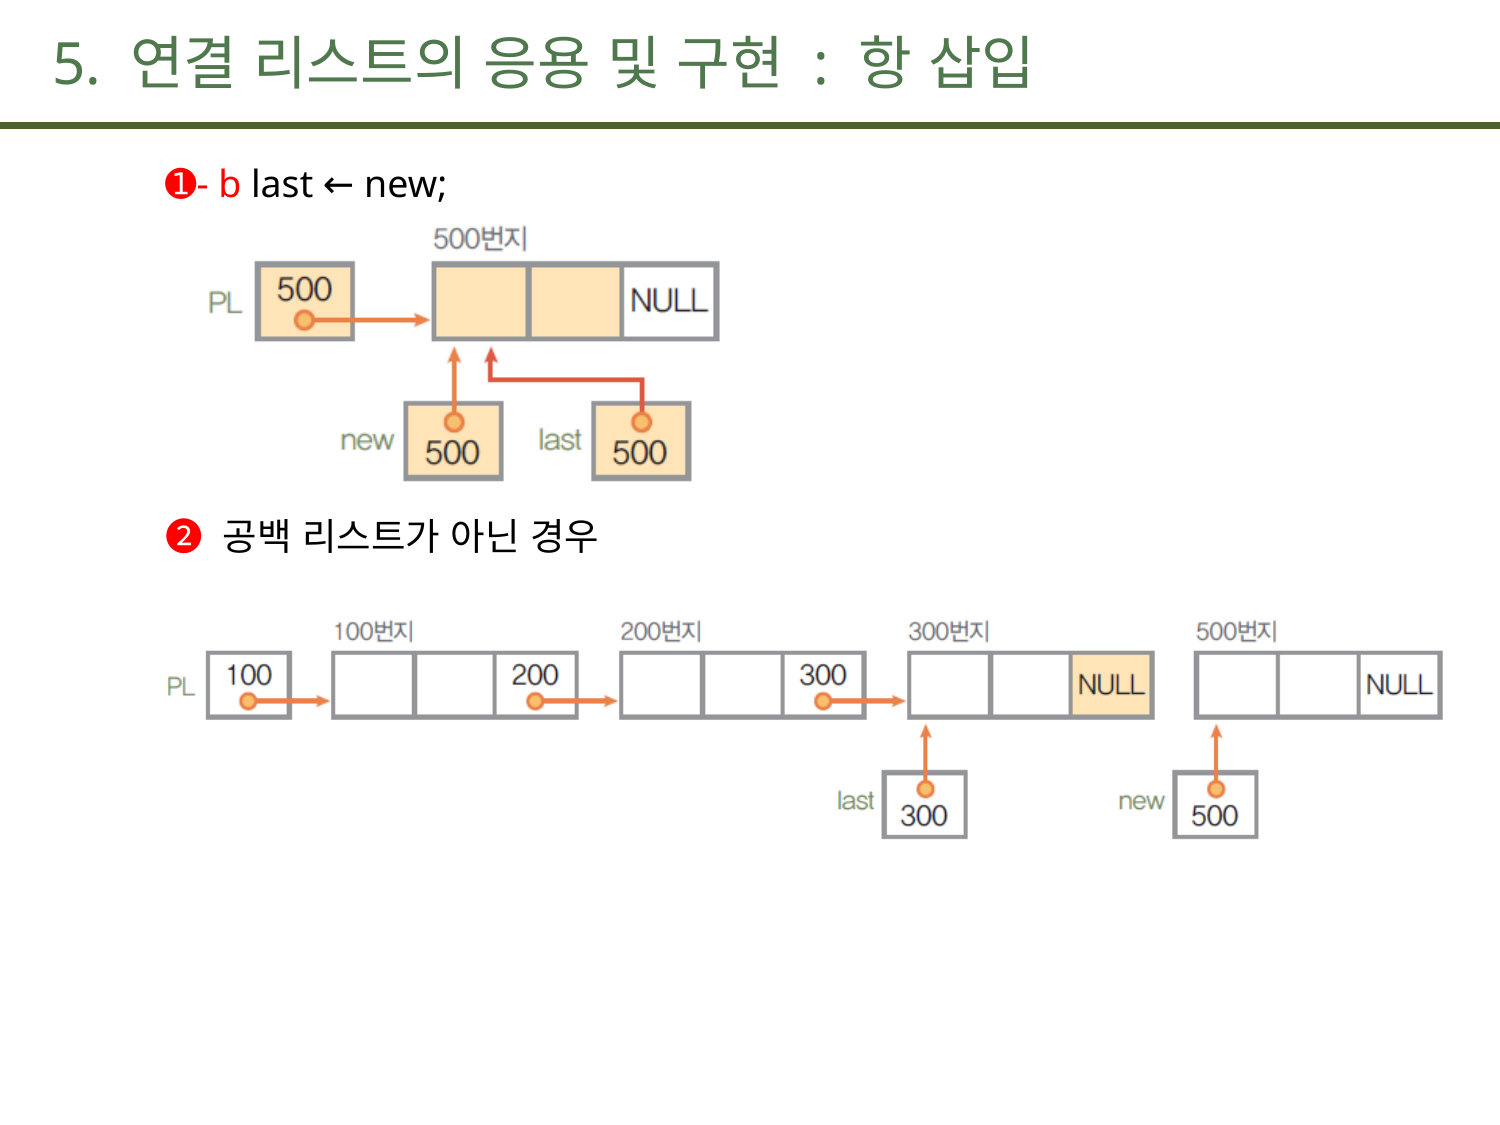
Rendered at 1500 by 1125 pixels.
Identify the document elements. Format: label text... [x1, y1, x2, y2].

picture [159, 609, 1448, 850]
title 5. 연결 리스트의 응용 및 구현 : 항 삽입 [37, 13, 1278, 109]
picture [194, 219, 724, 494]
list ➊- b last ← new; ➋ 공백 리스트가 아닌 경우 [37, 152, 1463, 1091]
